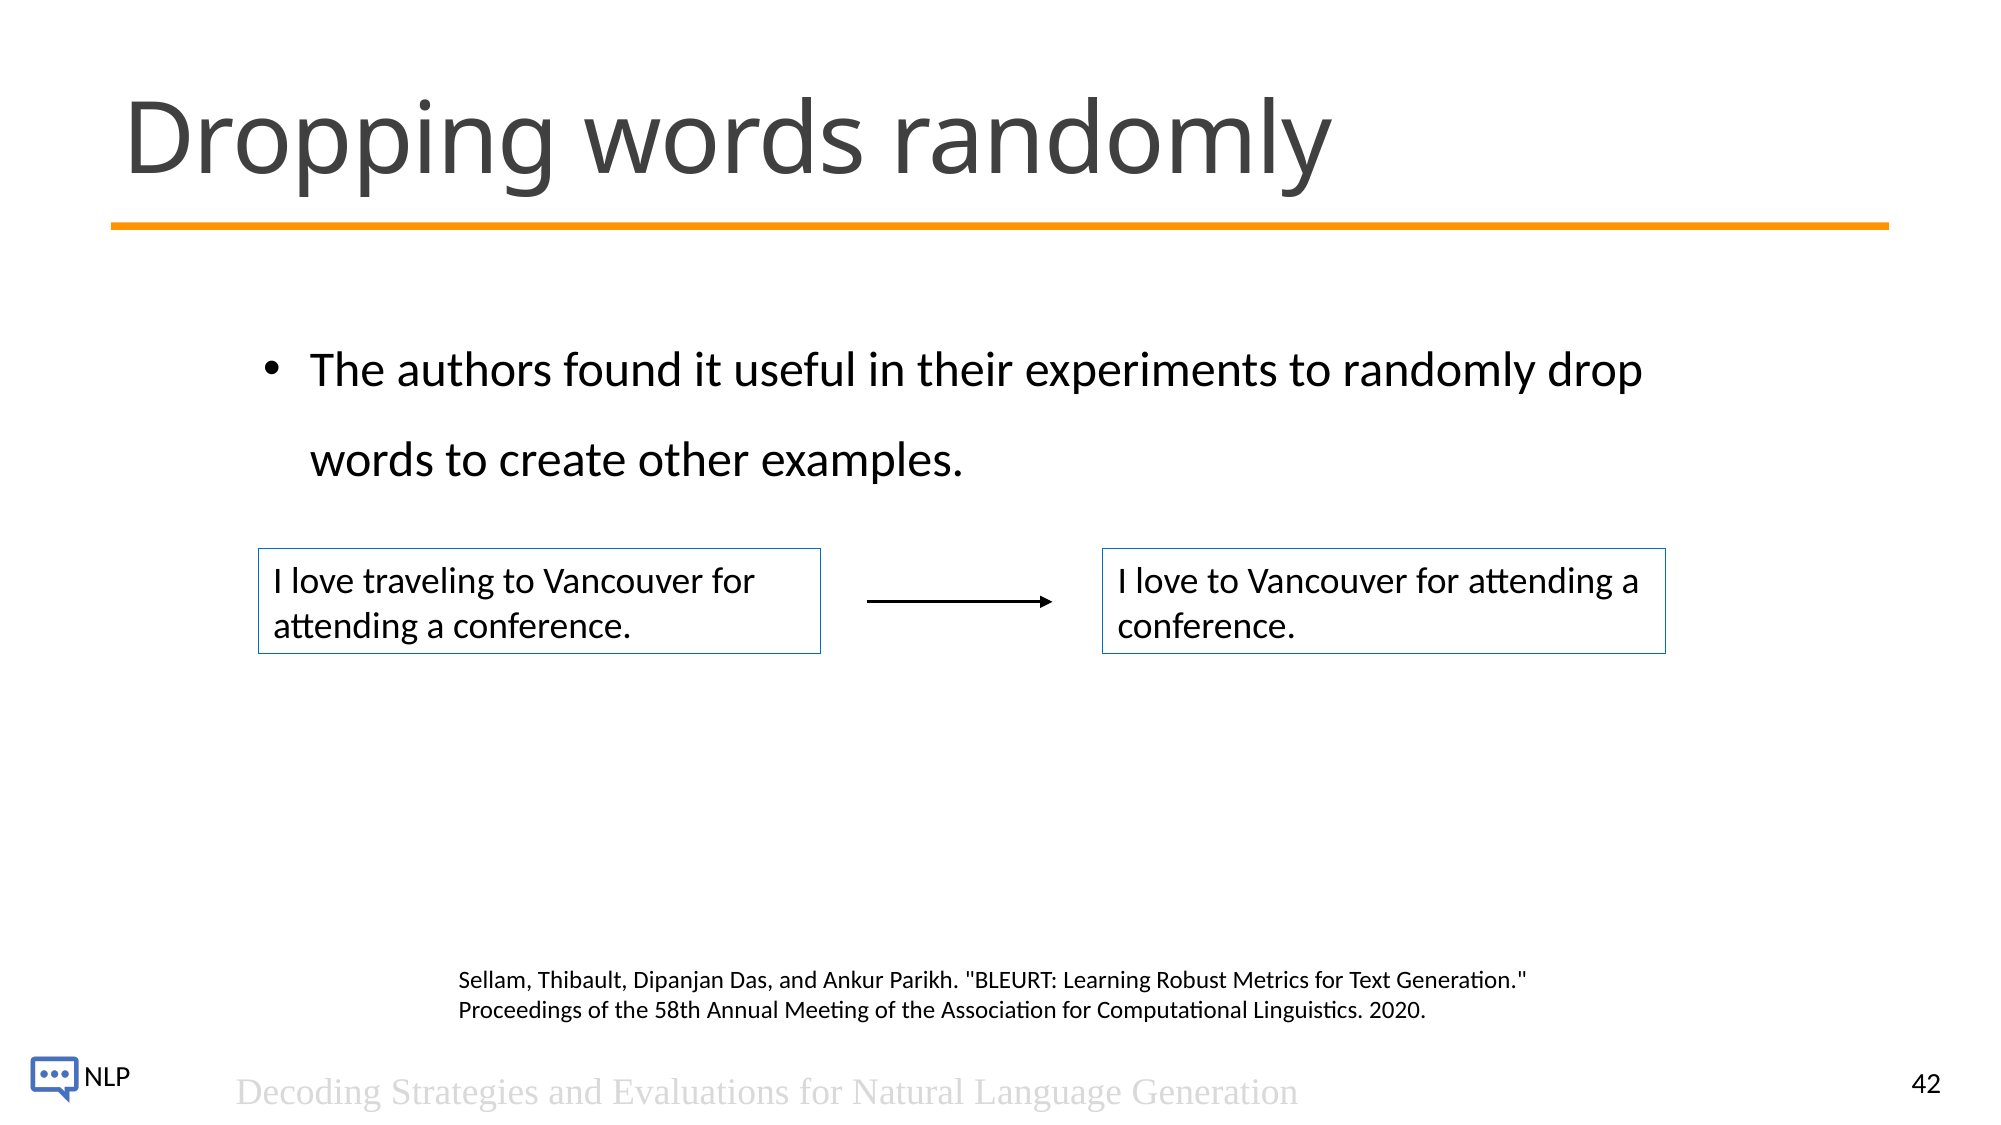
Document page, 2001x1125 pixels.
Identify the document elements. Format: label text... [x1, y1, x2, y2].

picture [23, 1047, 86, 1110]
text_box Sellam, Thibault, Dipanjan Das, and Ankur Parikh. "BLEURT: Learning Robust Metrics for Text Generation." Proceedings of the 58th Annual Meeting of the Association for Computational Linguistics. 2020. [443, 956, 1556, 1031]
text_box I love traveling to Vancouver for attending a conference. [258, 548, 821, 654]
title Dropping words randomly [107, 58, 1899, 228]
slide_number 42 [1740, 1052, 1957, 1113]
text_box Decoding Strategies and Evaluations for Natural Language Generation [220, 1059, 1349, 1120]
text_box I love to Vancouver for attending a conference. [1102, 548, 1666, 654]
text_box The authors found it useful in their experiments to randomly drop words to create other examples. [248, 299, 1694, 495]
